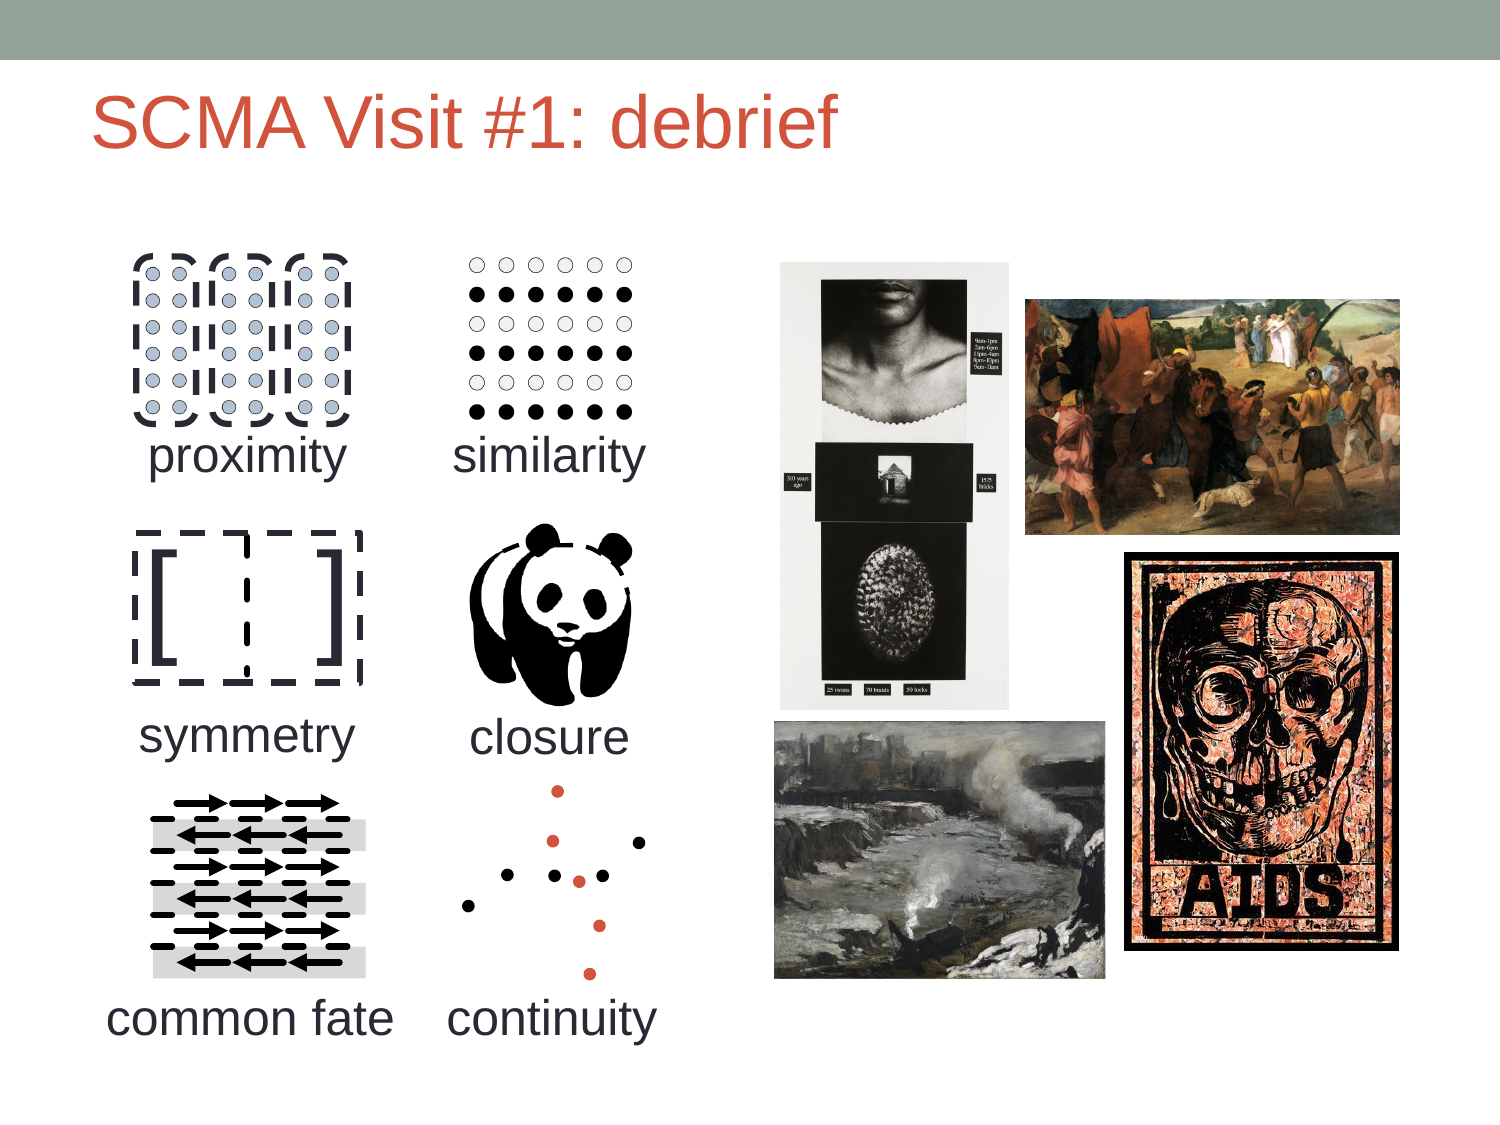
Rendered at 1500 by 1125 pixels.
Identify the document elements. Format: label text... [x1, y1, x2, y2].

picture [780, 262, 1009, 711]
picture [1124, 552, 1400, 951]
picture [1024, 299, 1400, 536]
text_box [90, 803, 414, 1055]
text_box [431, 771, 676, 1055]
picture [774, 721, 1108, 982]
title SCMA Visit #1: debrief [75, 37, 1425, 200]
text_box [125, 240, 372, 492]
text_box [453, 522, 648, 770]
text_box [123, 507, 373, 772]
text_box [436, 227, 665, 492]
